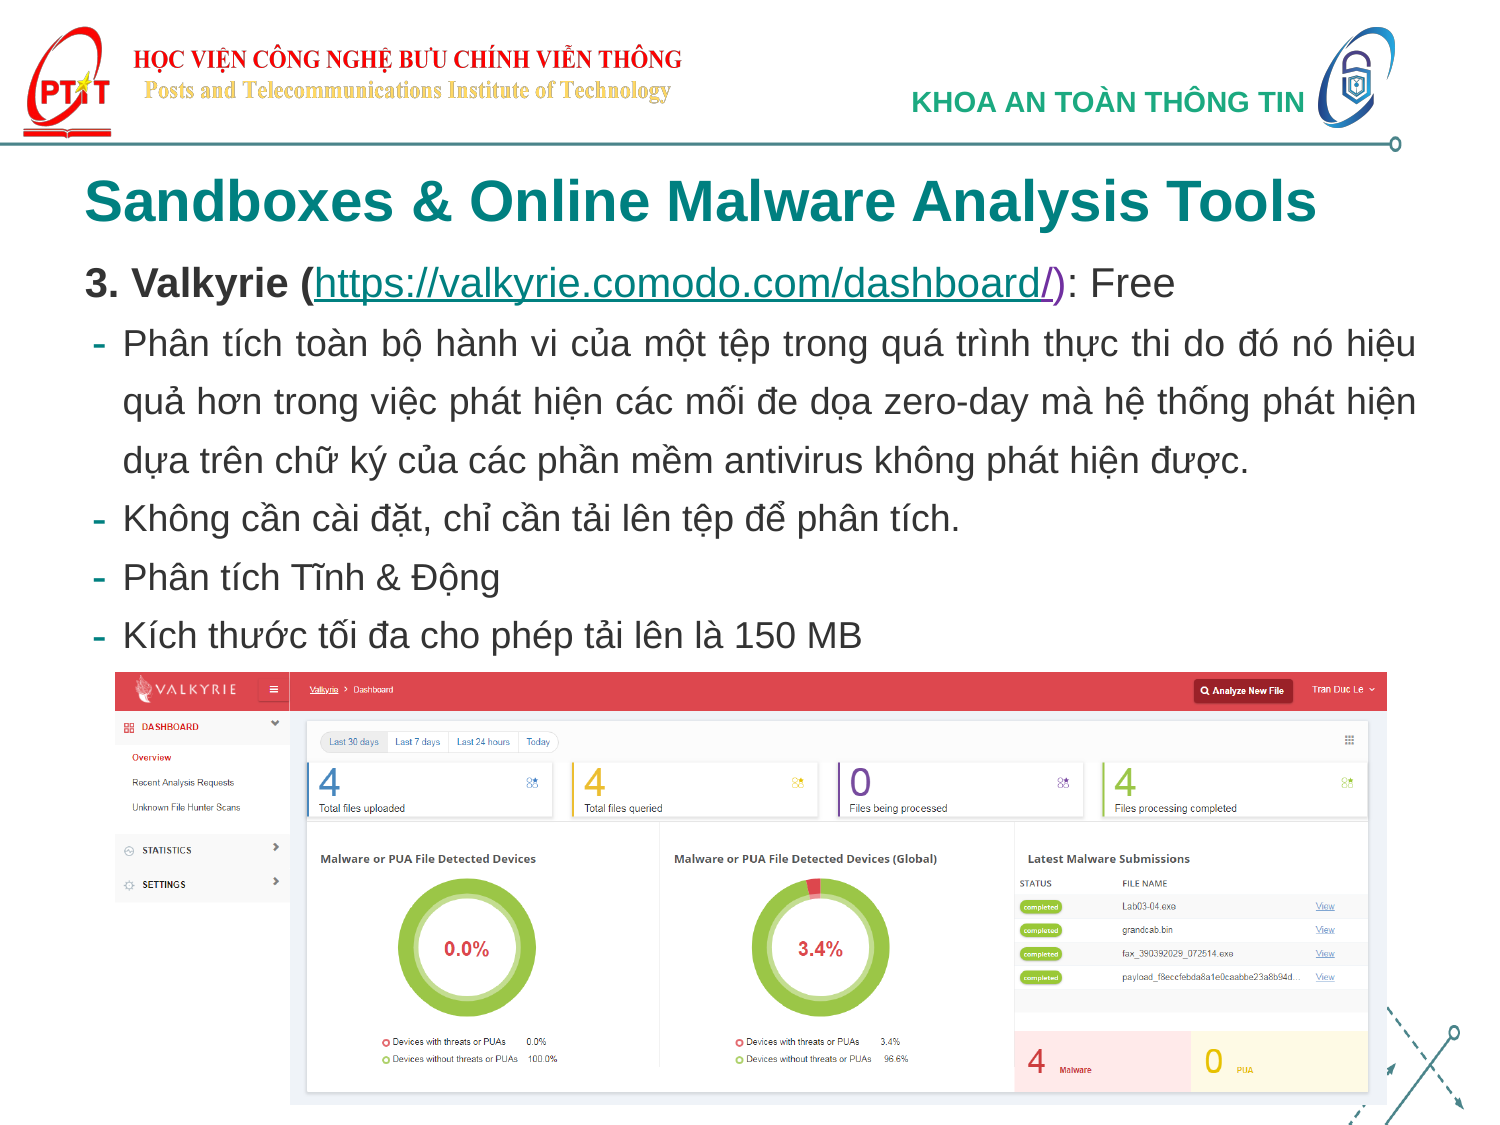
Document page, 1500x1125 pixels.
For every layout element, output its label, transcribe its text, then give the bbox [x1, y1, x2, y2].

picture [1318, 27, 1395, 128]
picture [114, 672, 1387, 1106]
list 3. Valkyrie (https://valkyrie.comodo.com/dashboard/): Free Phân tích toàn bộ hành vi của một tệp trong quá trình thực thi do đó nó hiệu quả hơn trong việc phát hiện các mối đe dọa zero-day mà hệ thống phát hiện dựa trên chữ ký của các phần mềm antivirus không phát hiện được. Không cần cài đặt, chỉ cần tải lên tệp để phân tích. Phân tích Tĩnh & Động Kích thước tối đa cho phép tải lên là 150 MB [69, 232, 1433, 1114]
picture [0, 18, 695, 147]
title Sandboxes & Online Malware Analysis Tools [69, 163, 1451, 261]
